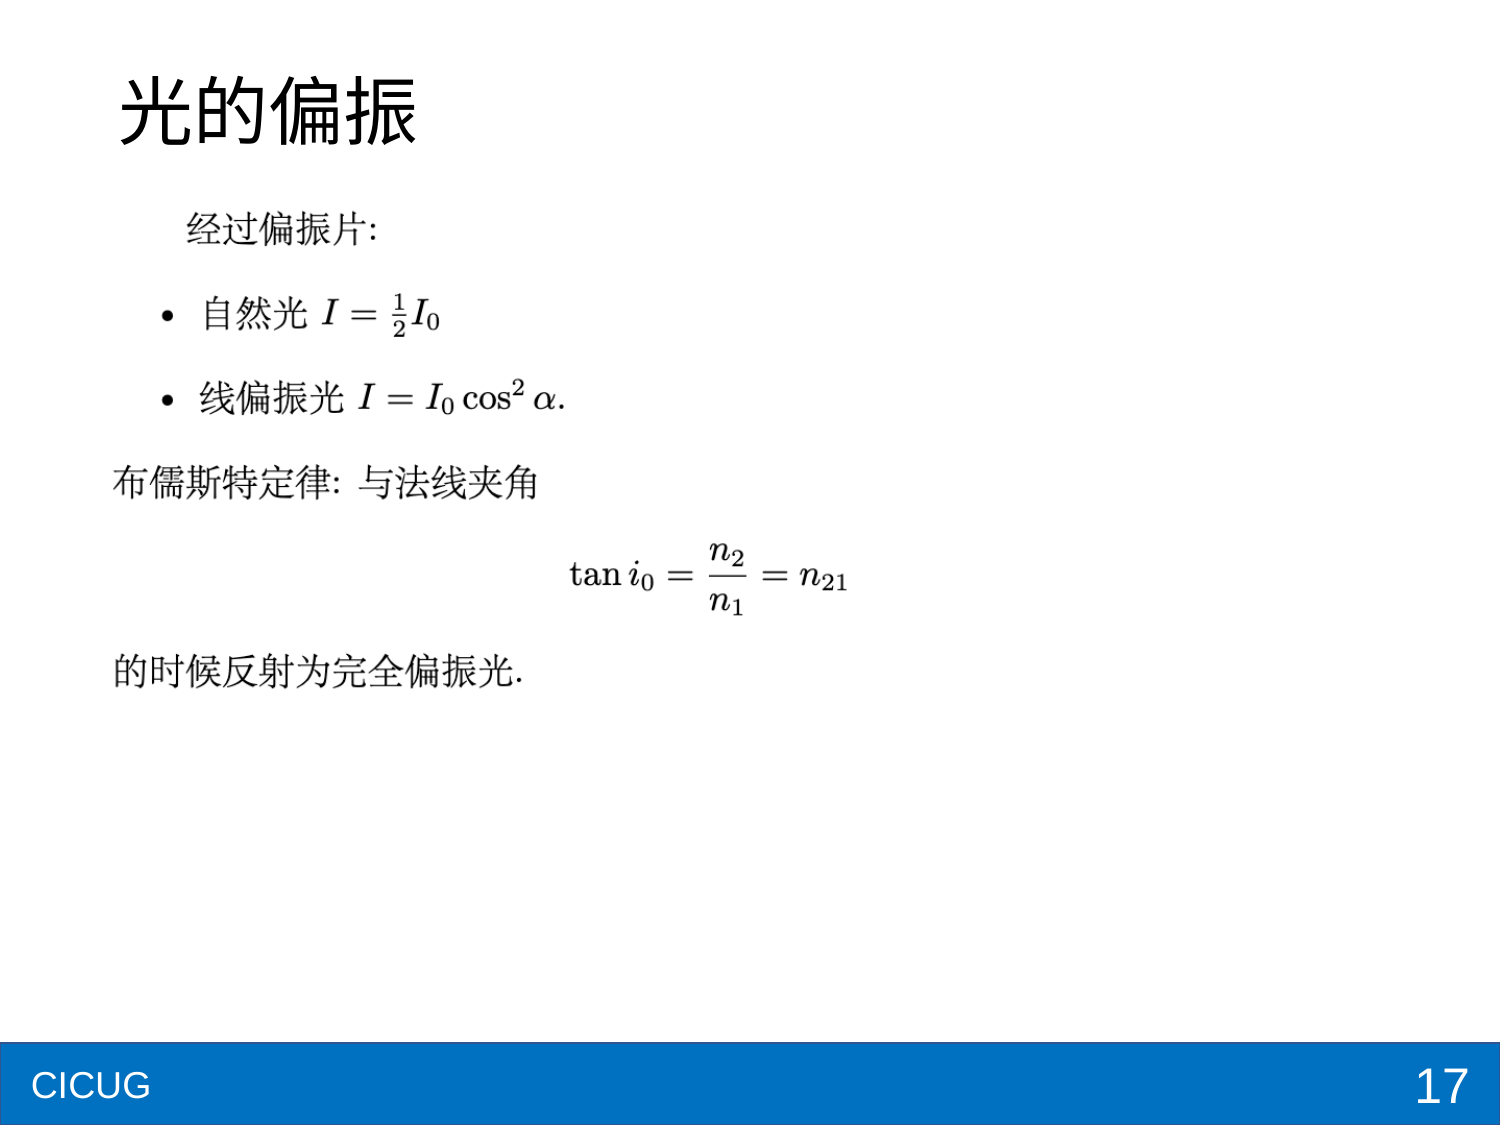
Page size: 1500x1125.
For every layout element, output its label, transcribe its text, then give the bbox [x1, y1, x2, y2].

title 光的偏振 [103, 59, 1397, 171]
slide_number 17 [1147, 1054, 1485, 1114]
picture [103, 195, 856, 704]
